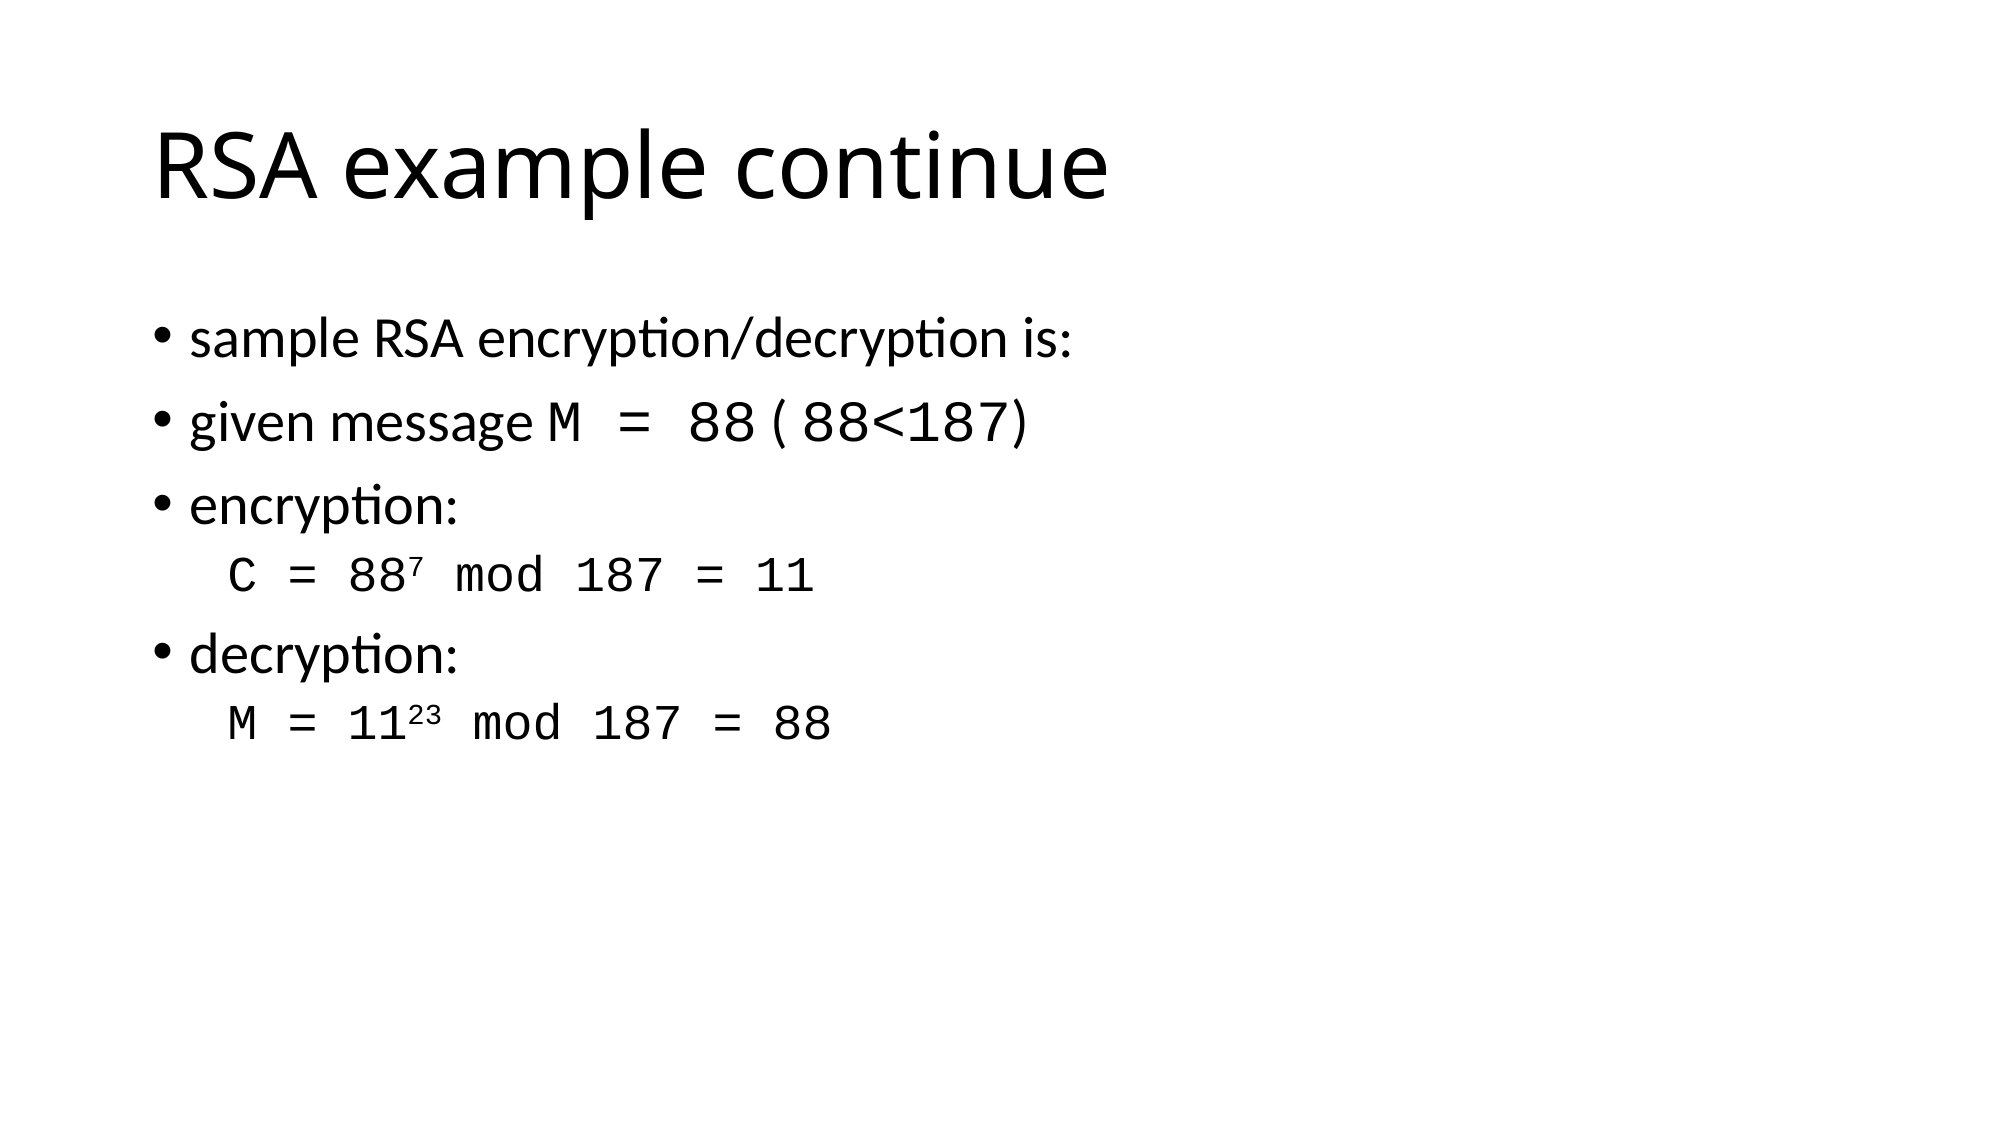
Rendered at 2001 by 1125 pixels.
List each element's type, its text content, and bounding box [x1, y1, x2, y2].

title RSA example continue [137, 59, 1863, 278]
list sample RSA encryption/decryption is: given message M = 88 ( 88<187) encryption: C = 887 mod 187 = 11 decryption: M = 1123 mod 187 = 88 [137, 299, 1863, 1014]
